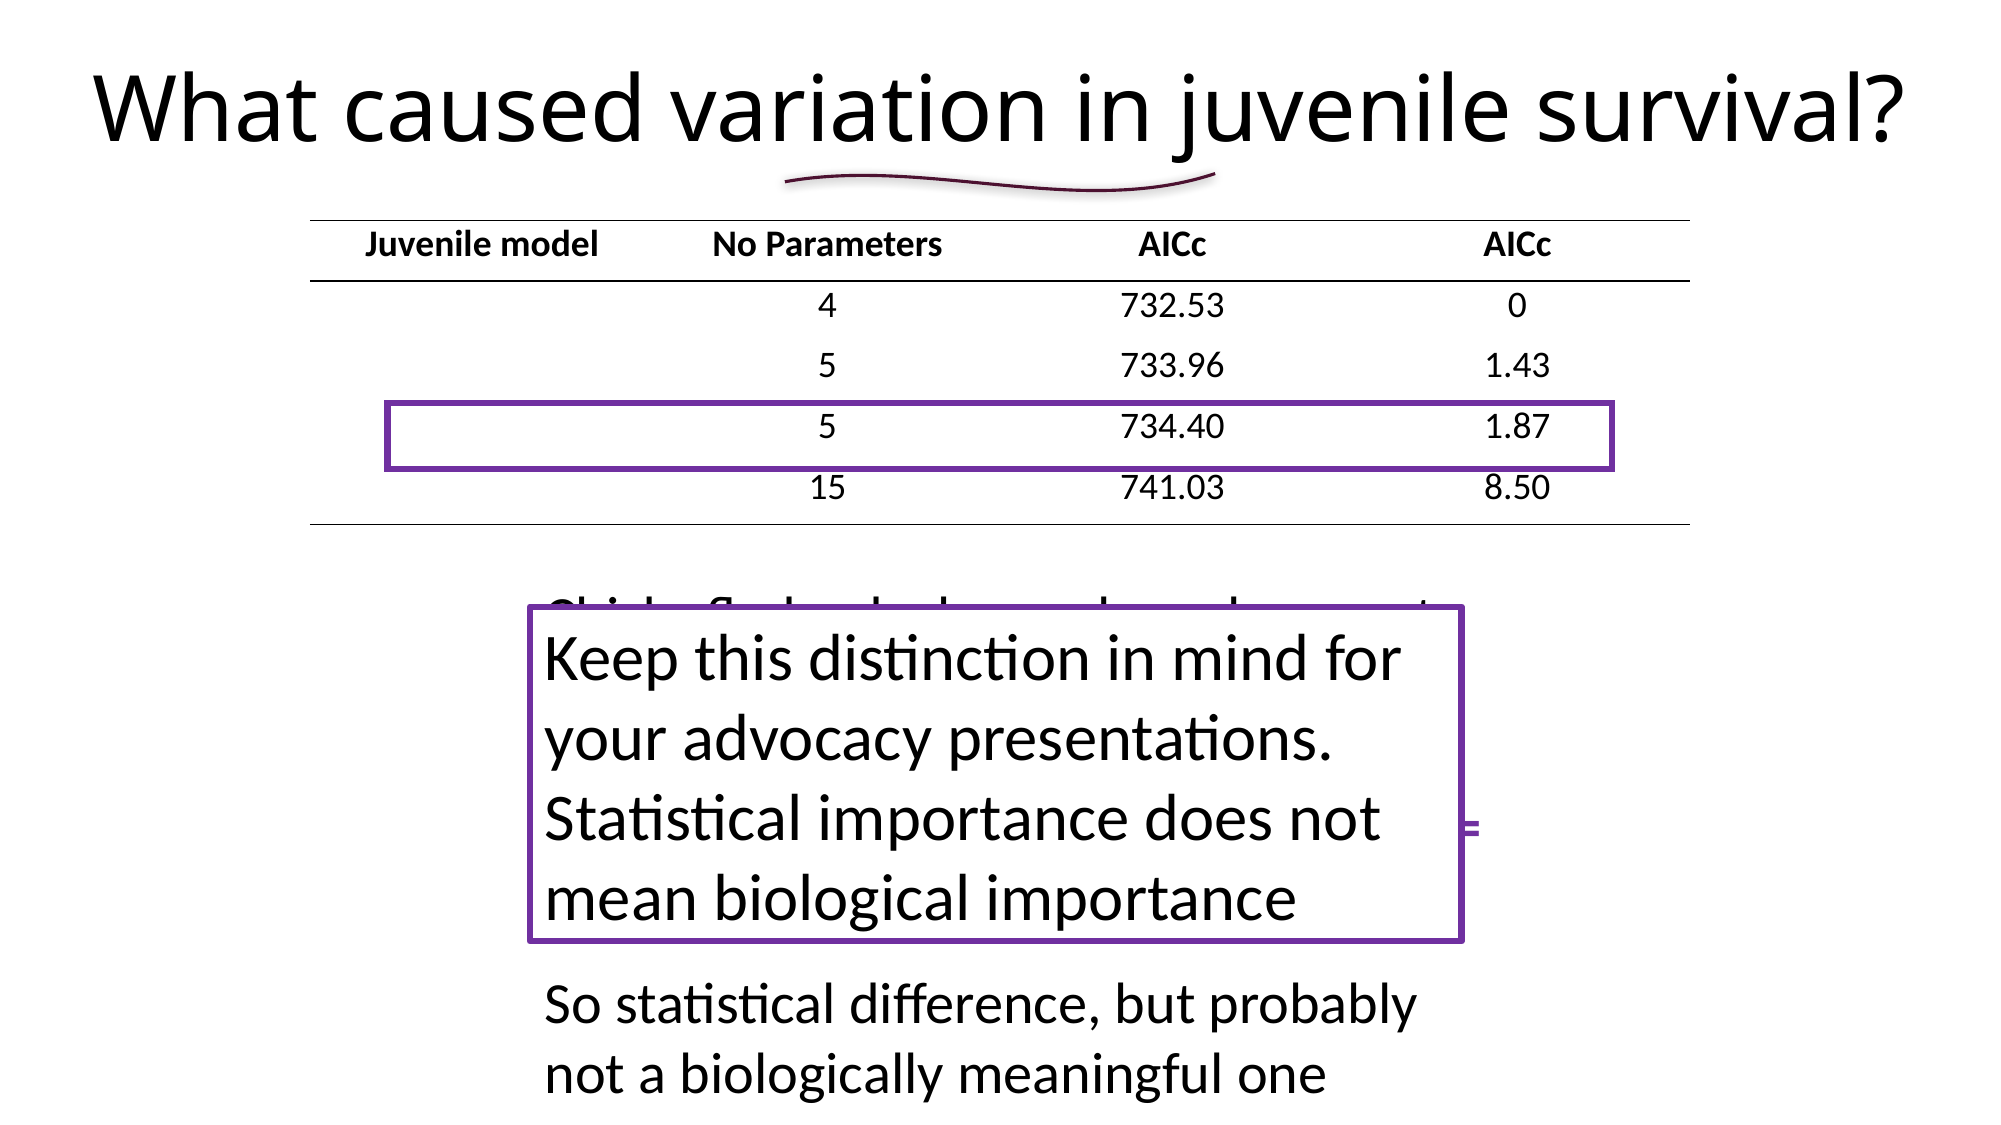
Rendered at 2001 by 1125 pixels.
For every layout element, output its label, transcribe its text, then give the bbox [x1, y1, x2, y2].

text_box [386, 402, 1613, 470]
title What caused variation in juvenile survival? [0, 3, 2000, 221]
text_box So statistical difference, but probably not a biologically meaningful one [529, 957, 1502, 1113]
text_box Keep this distinction in mind for your advocacy presentations. Statistical importance does not mean biological importance [529, 606, 1462, 942]
text_box [784, 173, 1216, 191]
